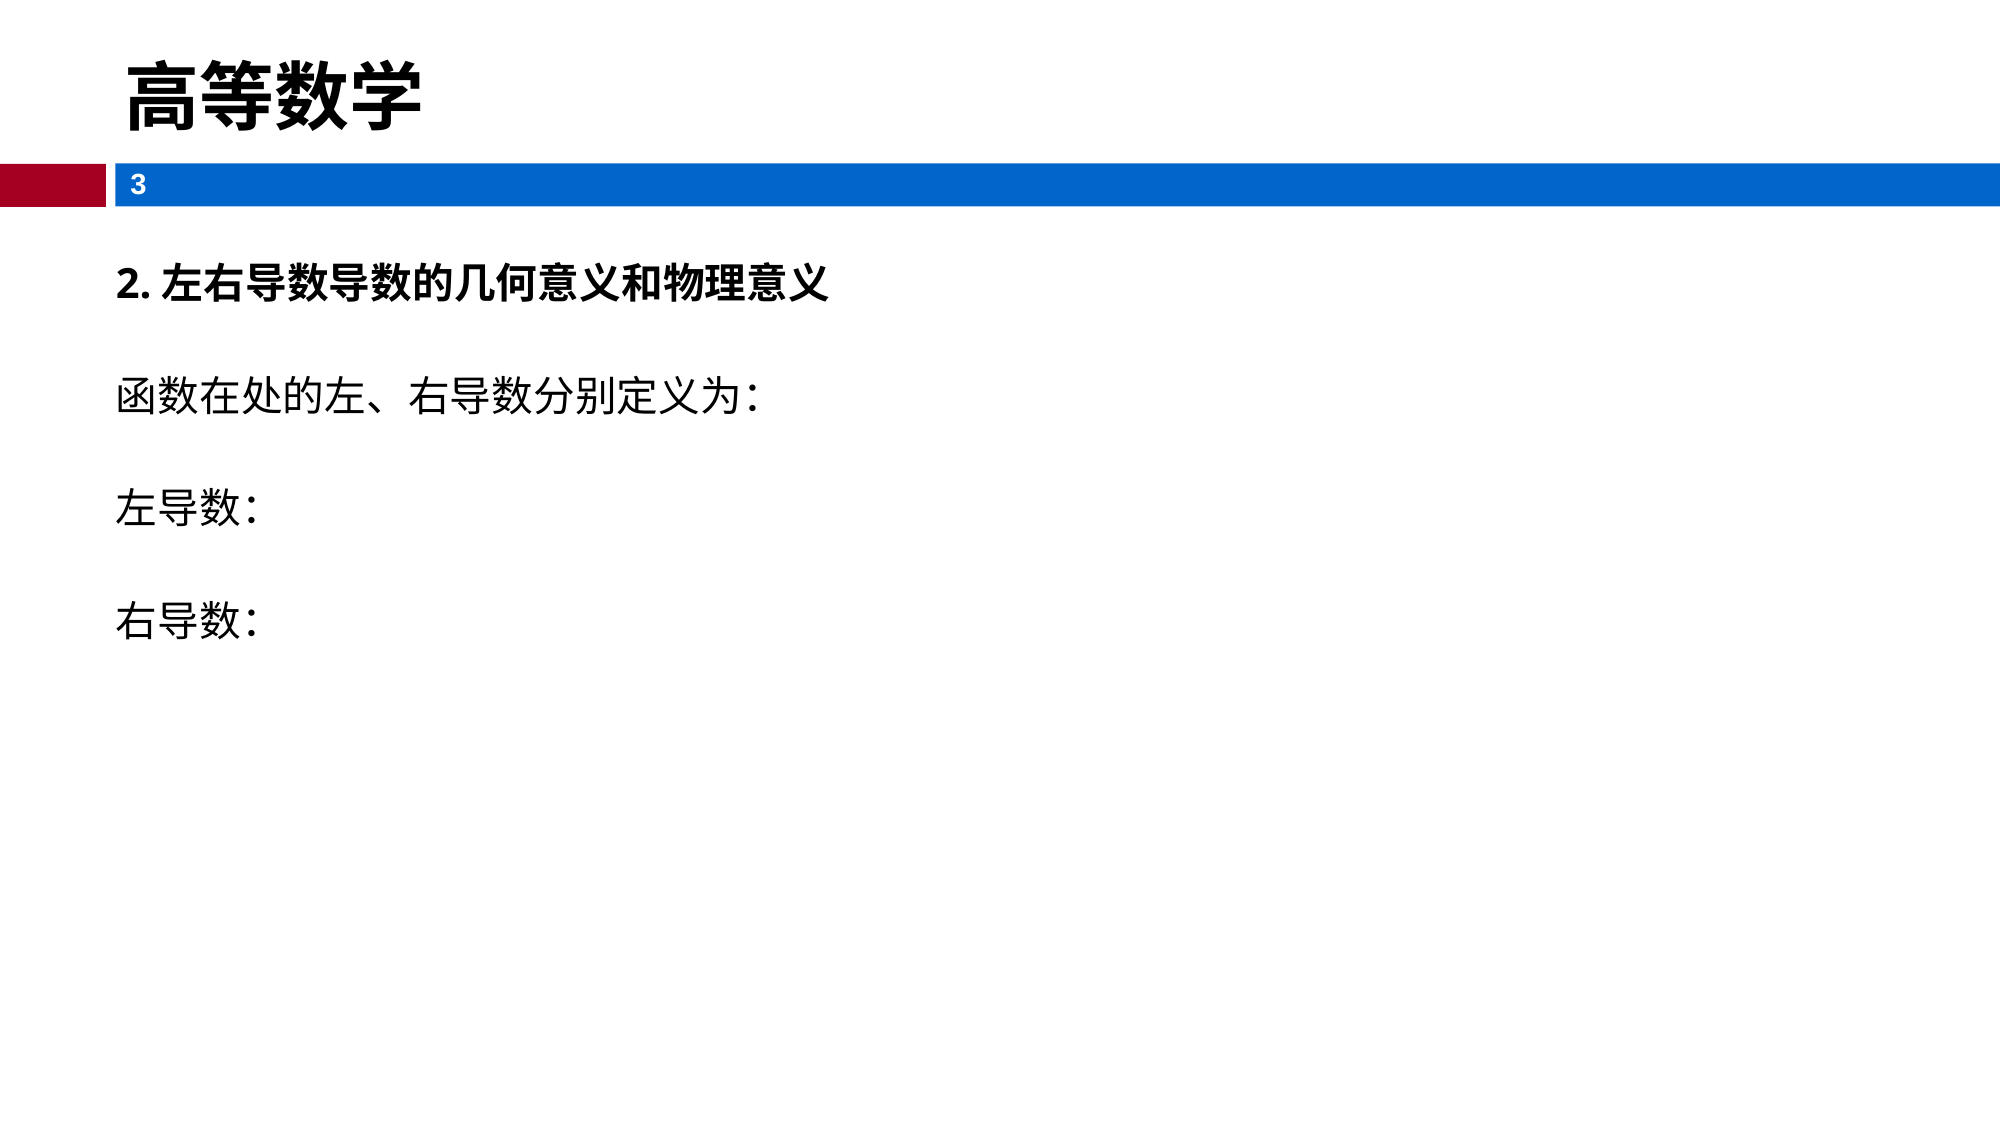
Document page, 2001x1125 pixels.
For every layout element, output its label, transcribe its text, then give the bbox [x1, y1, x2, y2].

title 高等数学 [109, 38, 909, 150]
